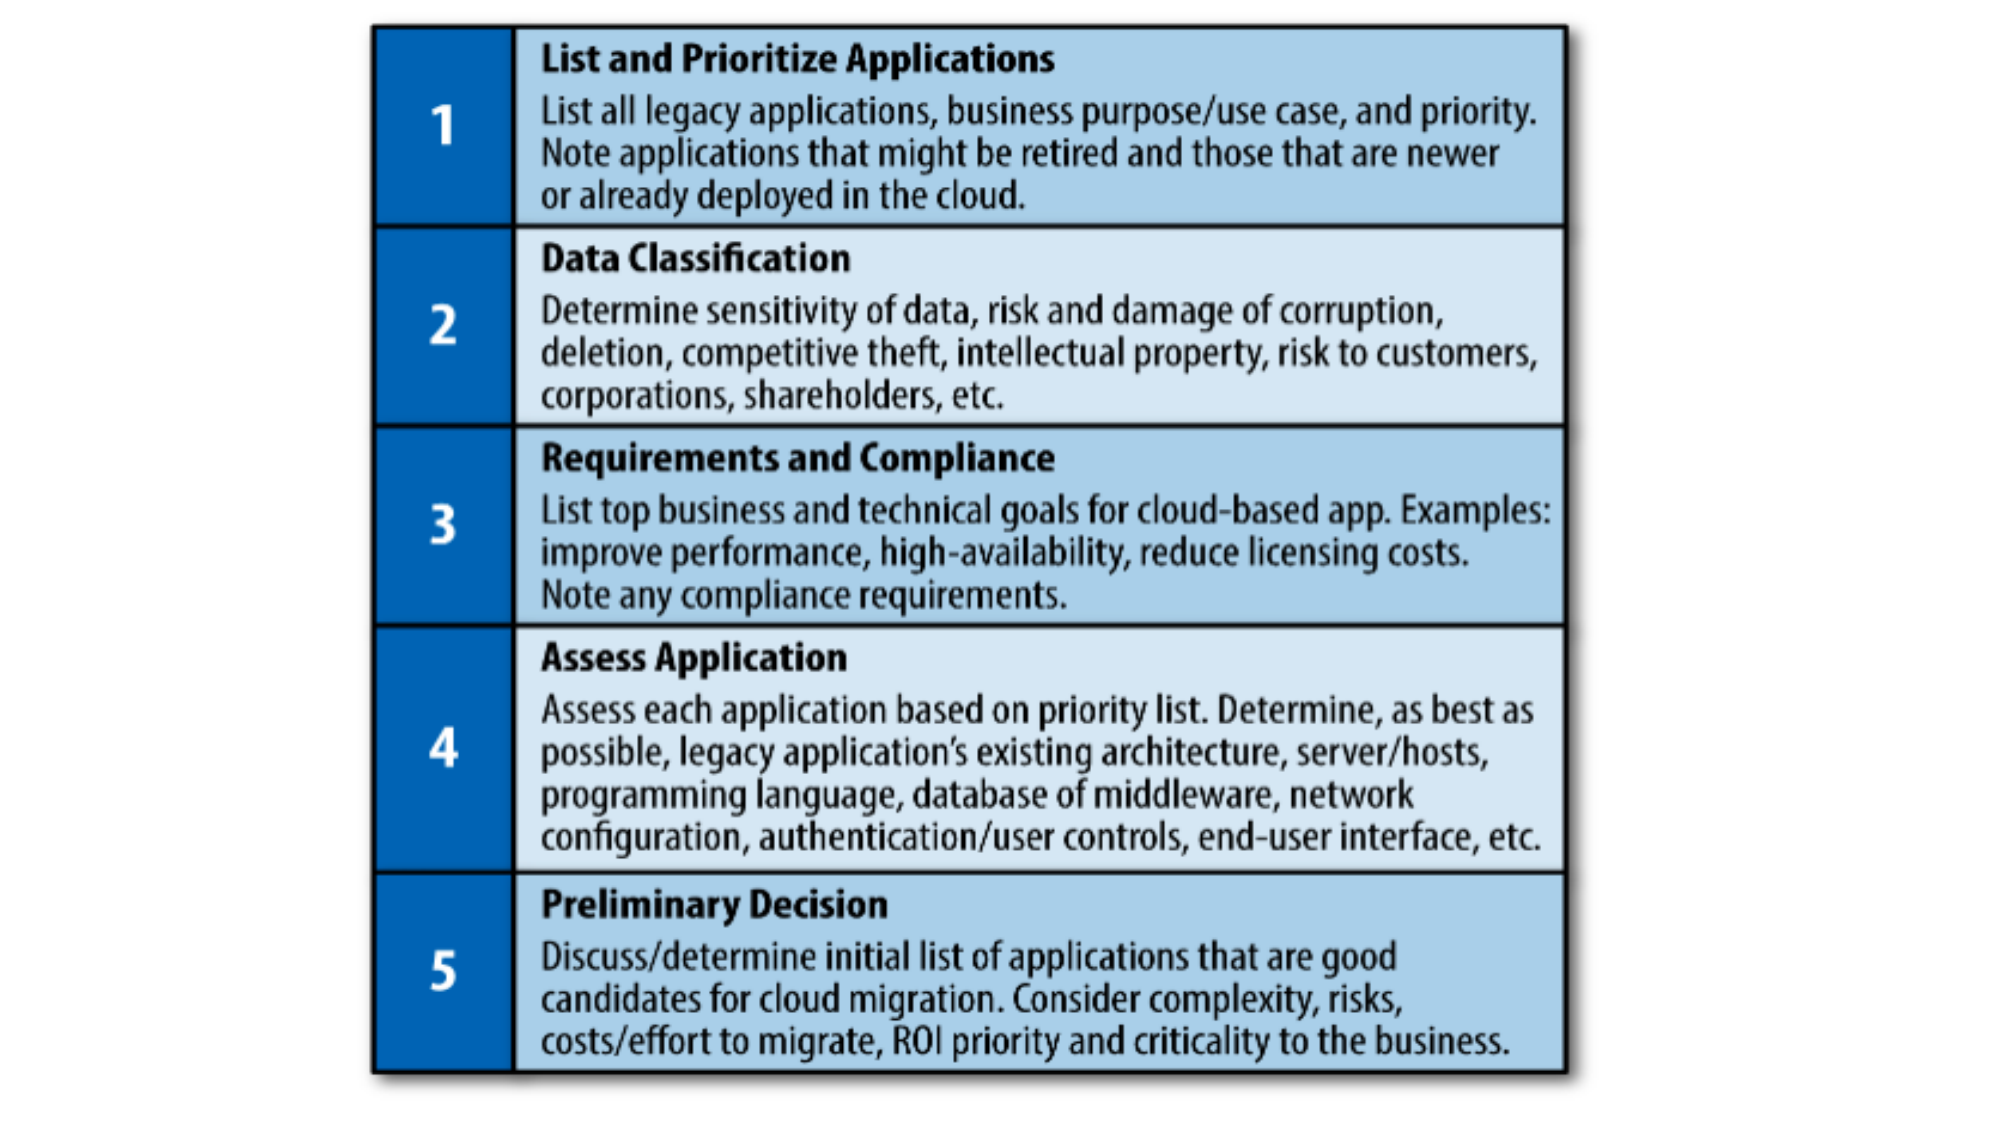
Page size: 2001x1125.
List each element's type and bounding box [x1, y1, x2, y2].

picture [301, 0, 1699, 1125]
